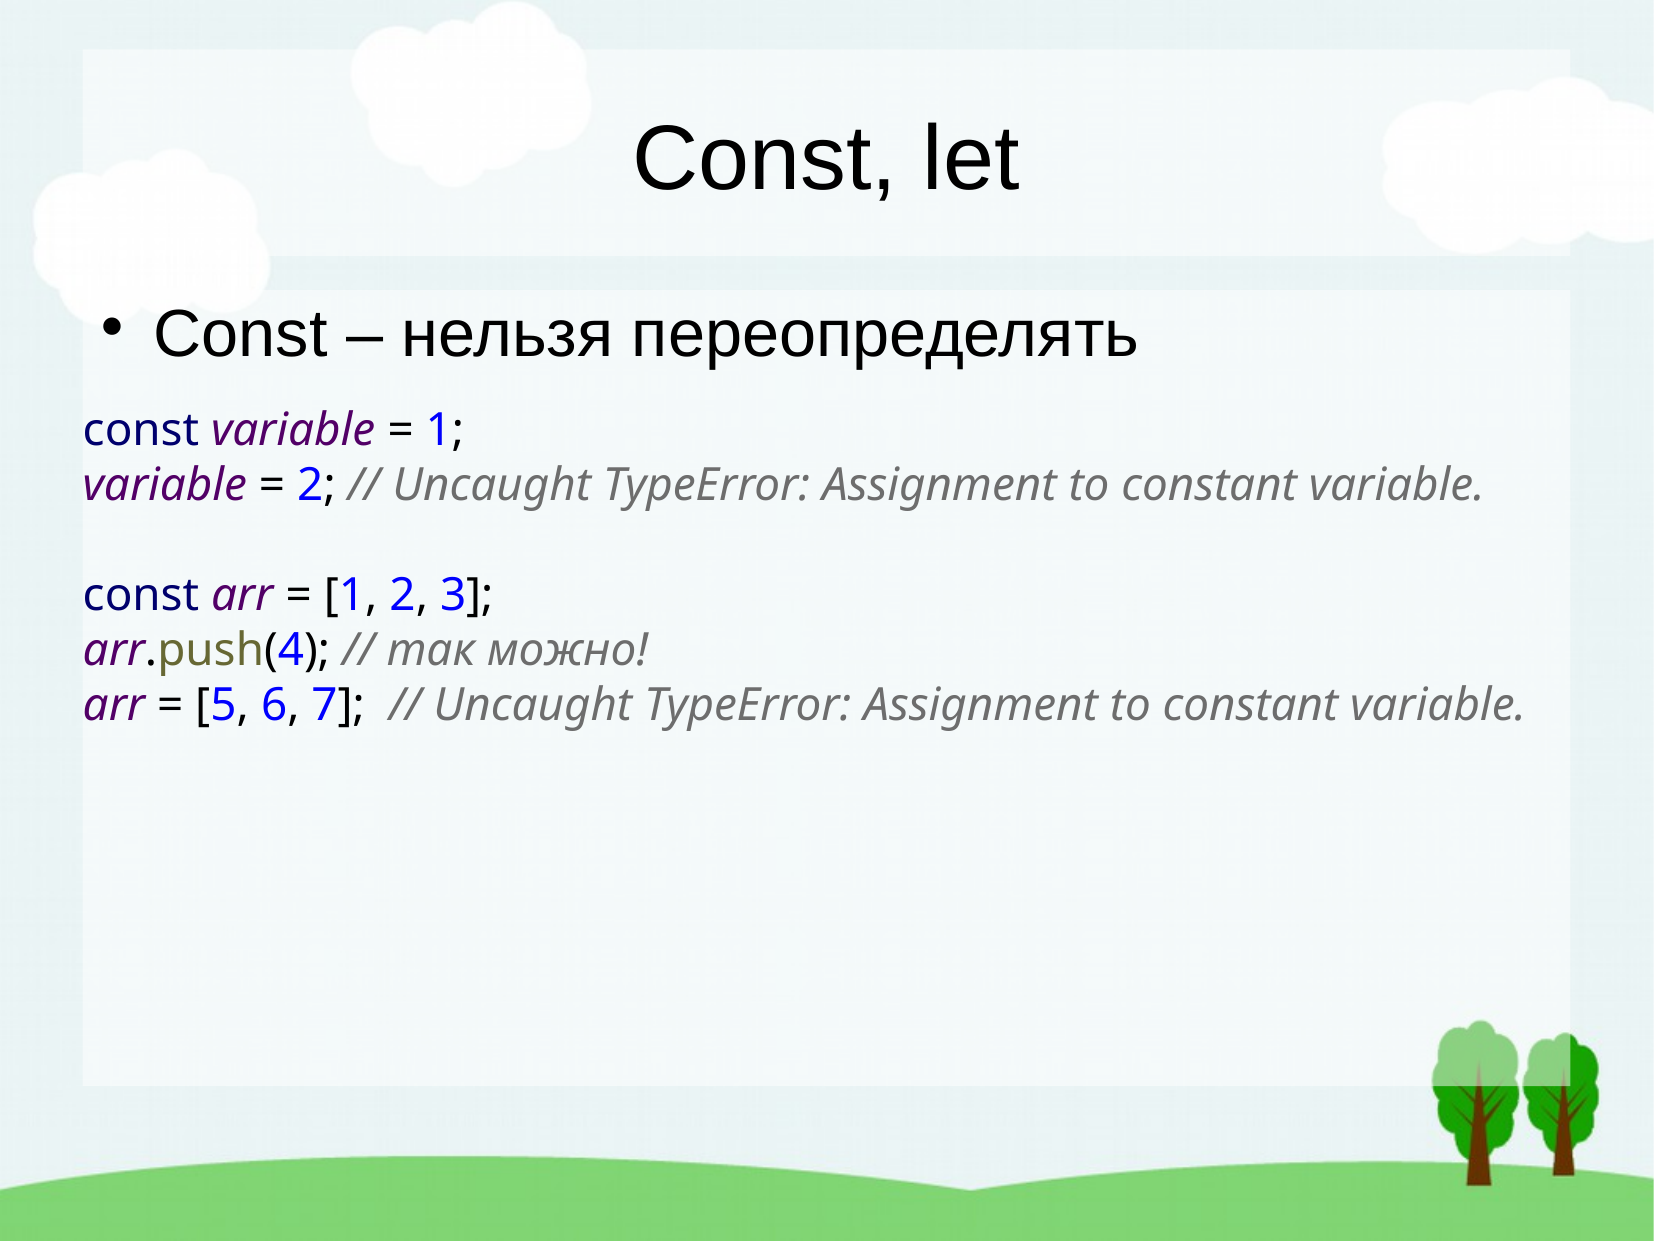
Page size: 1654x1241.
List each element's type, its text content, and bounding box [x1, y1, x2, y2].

picture [0, 0, 1654, 1241]
text_box Const, let [82, 49, 1571, 257]
text_box Const – нельзя переопределять const variable = 1; variable = 2; // Uncaught TypeError: Assignment to constant variable. const arr = [1, 2, 3]; arr.push(4); // так можно! arr = [5, 6, 7]; // Uncaught TypeError: Assignment to constant variable. [82, 290, 1571, 1087]
